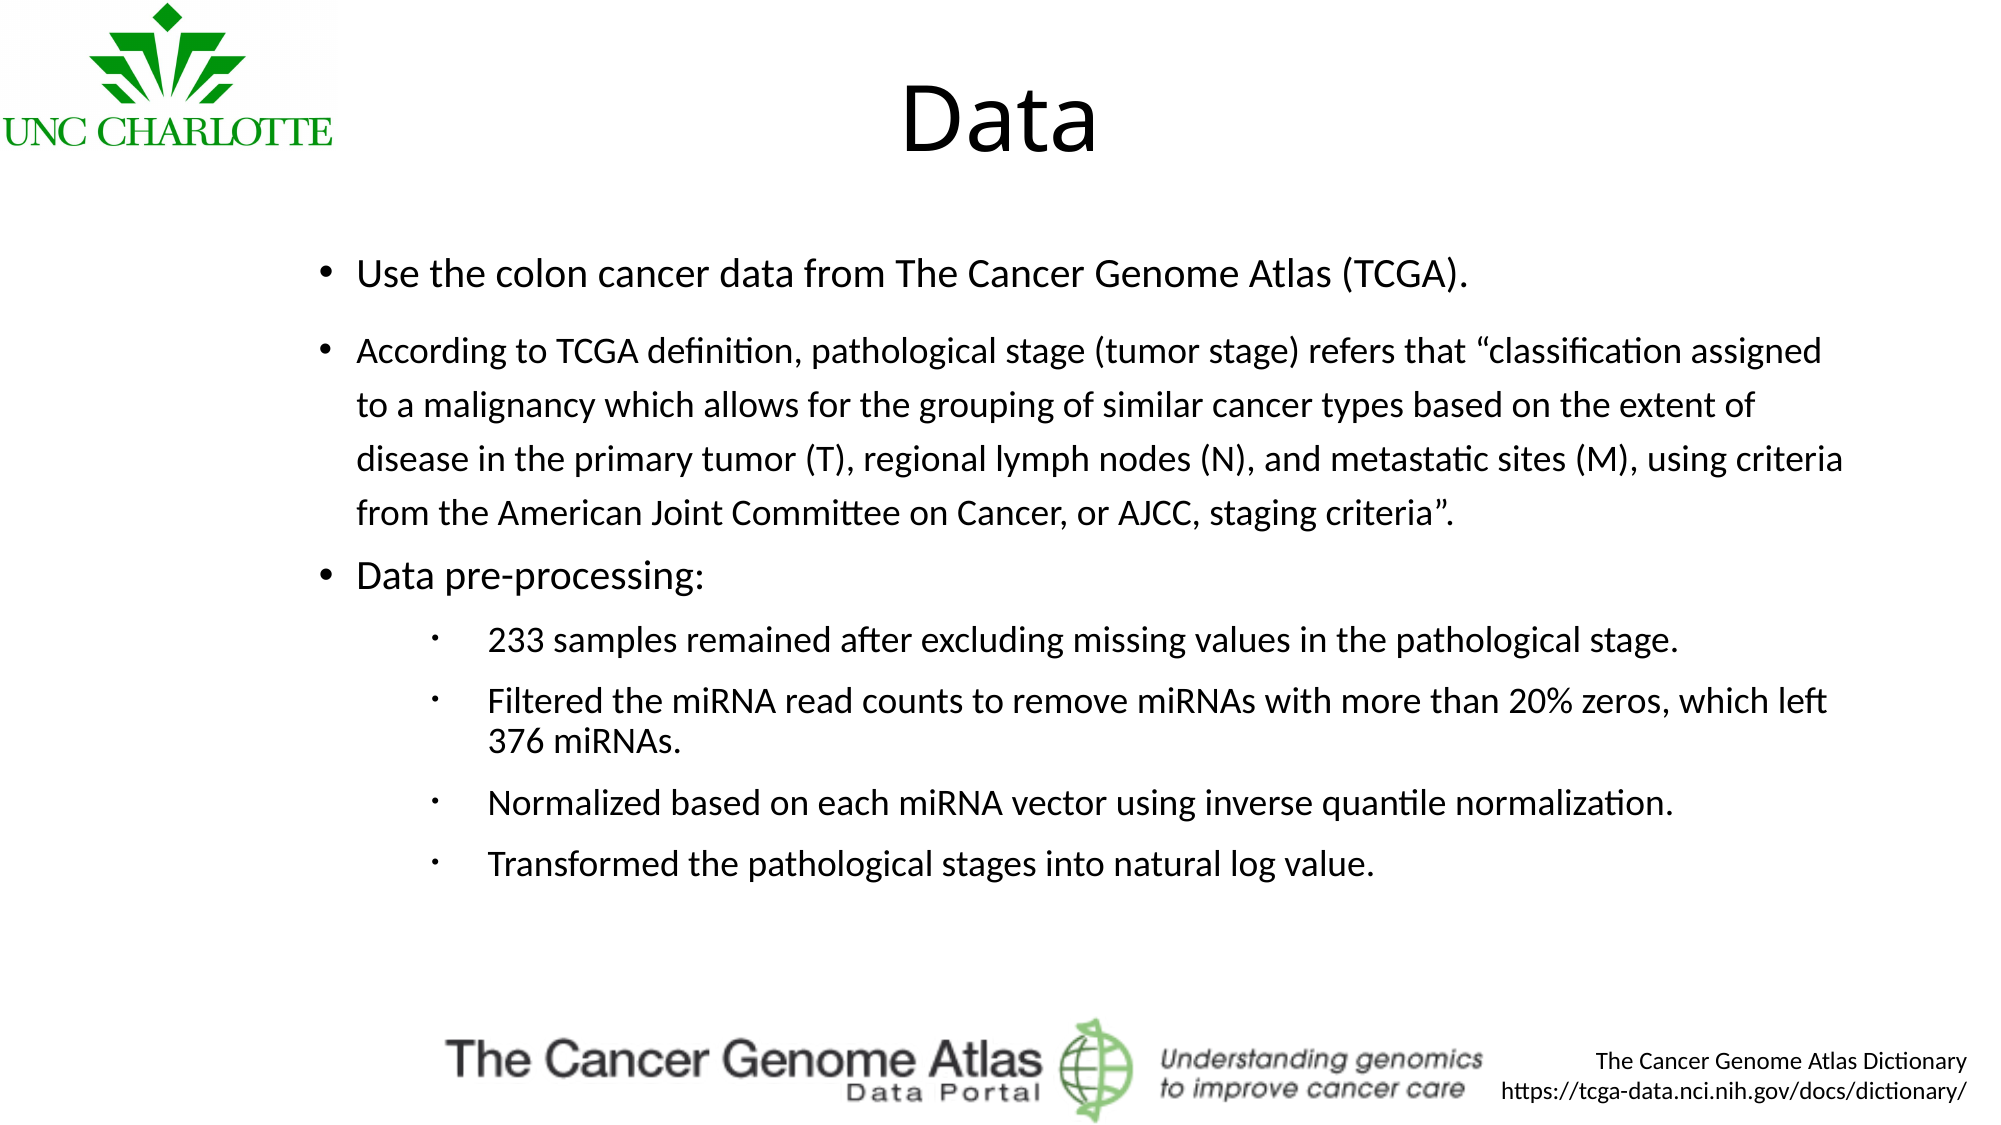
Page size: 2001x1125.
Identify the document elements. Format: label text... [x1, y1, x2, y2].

title Data [137, 12, 1863, 231]
text_box The Cancer Genome Atlas Dictionary https://tcga-data.nci.nih.gov/docs/dictionary/ [1486, 1037, 1983, 1112]
picture [0, 0, 338, 151]
picture [439, 1015, 1486, 1125]
list Use the colon cancer data from The Cancer Genome Atlas (TCGA). According to TCGA definition, pathological stage (tumor stage) refers that “classification assigned to a malignancy which allows for the grouping of similar cancer types based on the extent of disease in the primary tumor (T), regional lymph nodes (N), and metastatic sites (M), using criteria from the American Joint Committee on Cancer, or AJCC, staging criteria”. Data pre-processing: 233 samples remained after excluding missing values in the pathological stage. Filtered the miRNA read counts to remove miRNAs with more than 20% zeros, which left 376 miRNAs. Normalized based on each miRNA vector using inverse quantile normalization. Transformed the pathological stages into natural log value. [303, 243, 1863, 958]
